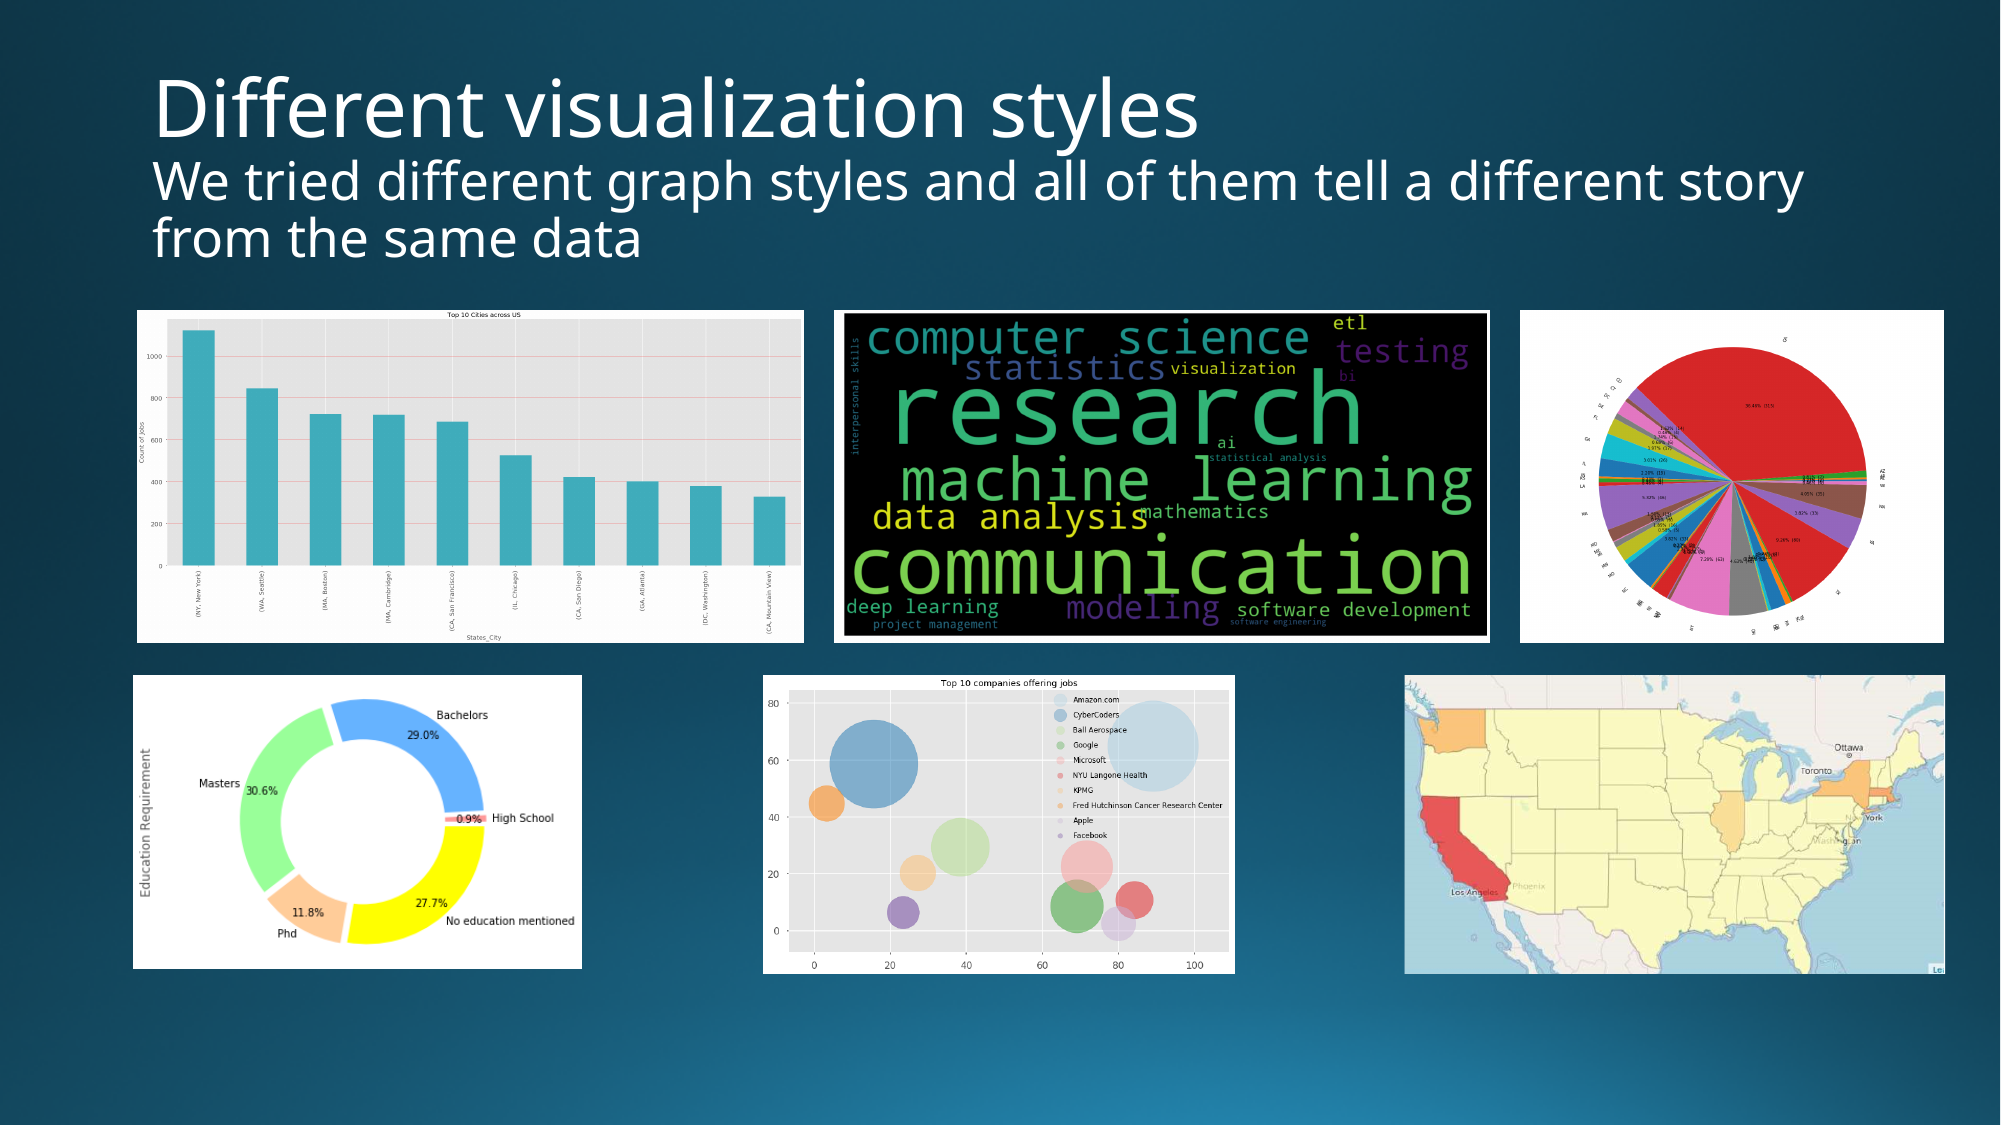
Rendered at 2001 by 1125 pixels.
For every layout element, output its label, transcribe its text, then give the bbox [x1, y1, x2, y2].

picture [0, 0, 2001, 1125]
title Different visualization styles We tried different graph styles and all of them tell a different story from the same data [137, 59, 1863, 278]
